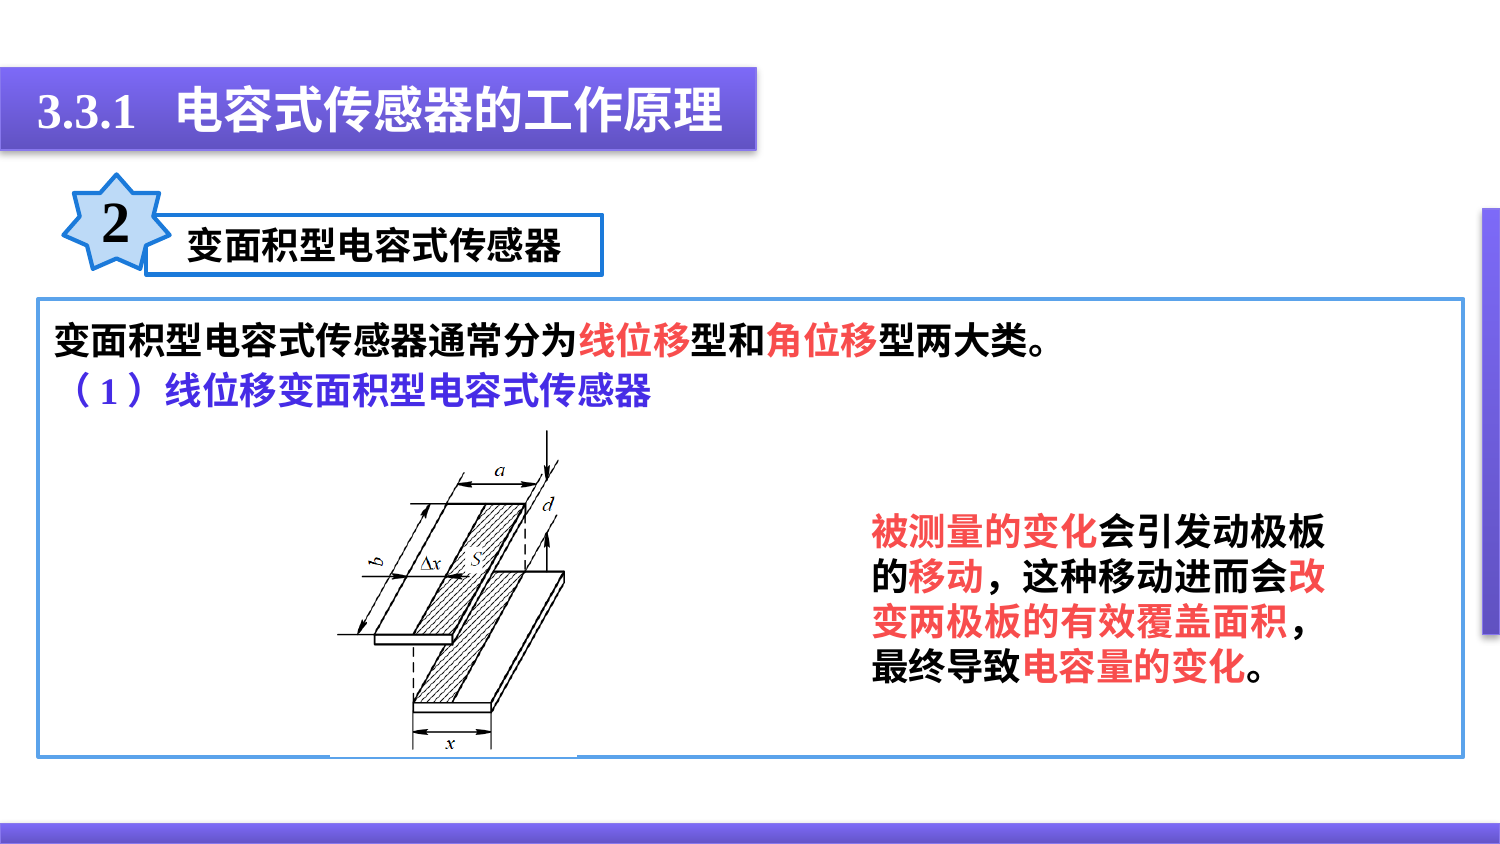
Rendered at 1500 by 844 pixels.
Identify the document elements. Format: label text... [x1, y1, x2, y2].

text_box 变面积型电容式传感器 [144, 213, 604, 277]
text_box 变面积型电容式传感器通常分为线位移型和角位移型两大类。 （1）线位移变面积型电容式传感器 [36, 297, 1465, 759]
text_box [0, 67, 757, 151]
text_box 3.3.1 电容式传感器的工作原理 [9, 71, 739, 206]
text_box 2 [61, 172, 172, 271]
picture [330, 423, 577, 757]
